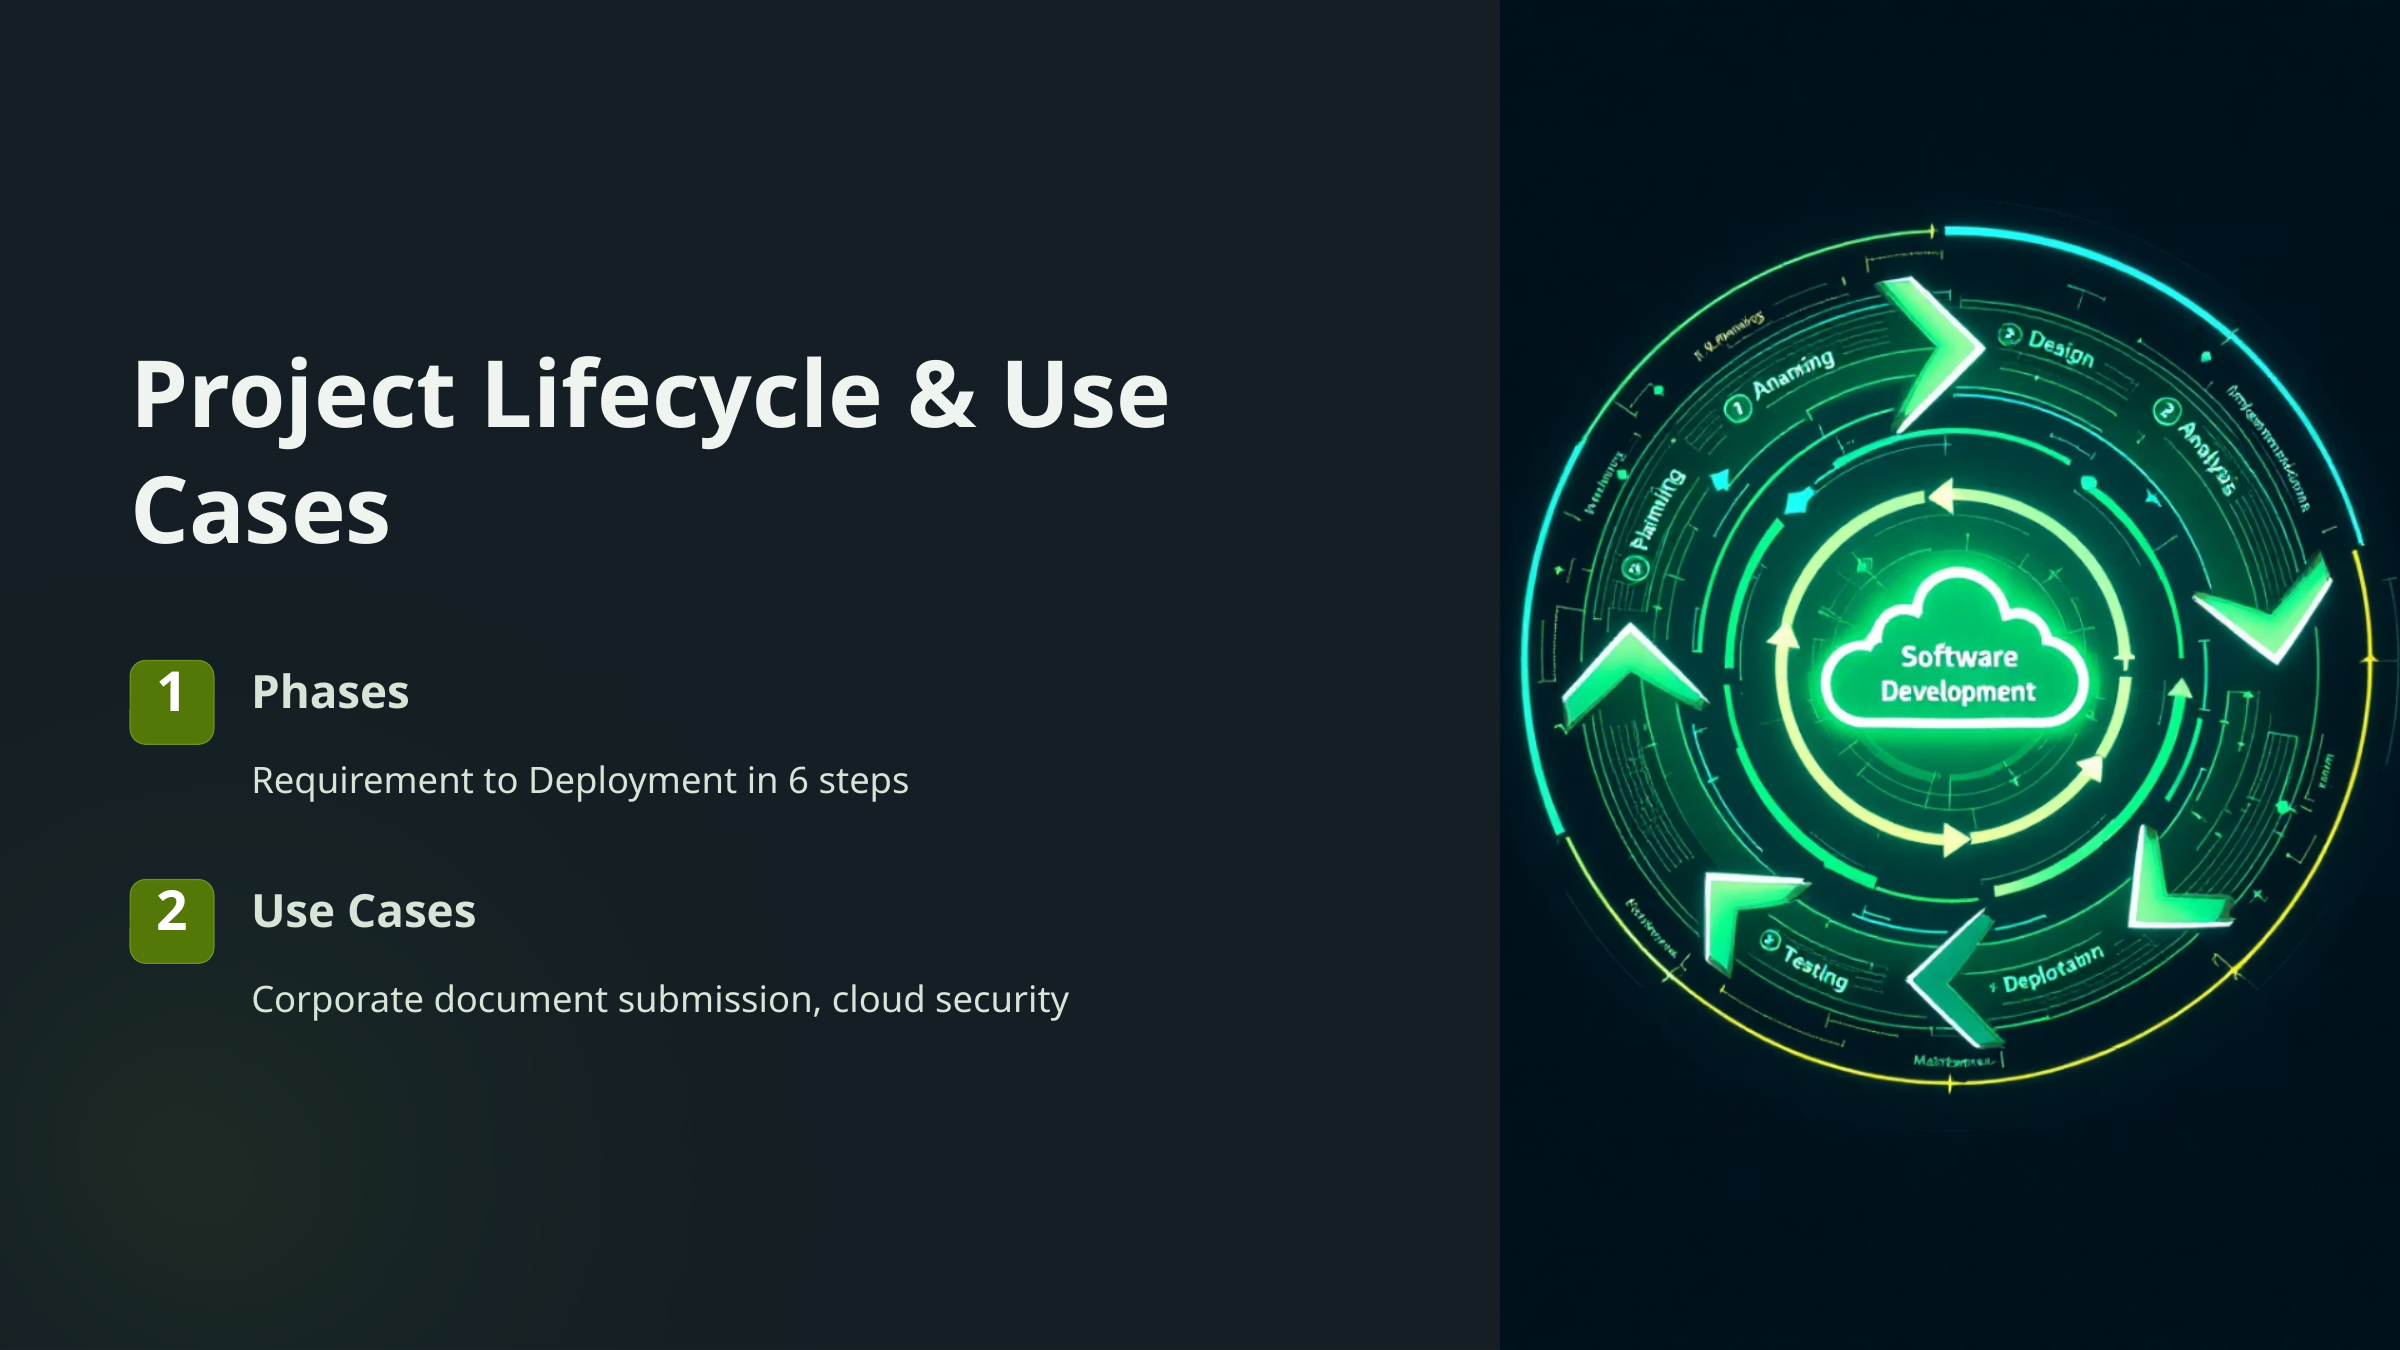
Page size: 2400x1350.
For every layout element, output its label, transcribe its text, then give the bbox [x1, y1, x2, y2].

picture [1499, 0, 2400, 1350]
text_box Use Cases [251, 879, 717, 938]
text_box Corporate document submission, cloud security [251, 960, 1370, 1020]
text_box Project Lifecycle & Use Cases [130, 330, 1370, 563]
text_box 1 [144, 667, 200, 738]
text_box 2 [144, 886, 200, 957]
text_box [130, 660, 214, 745]
text_box [130, 879, 214, 964]
text_box Phases [251, 660, 717, 719]
text_box Requirement to Deployment in 6 steps [251, 740, 1370, 801]
